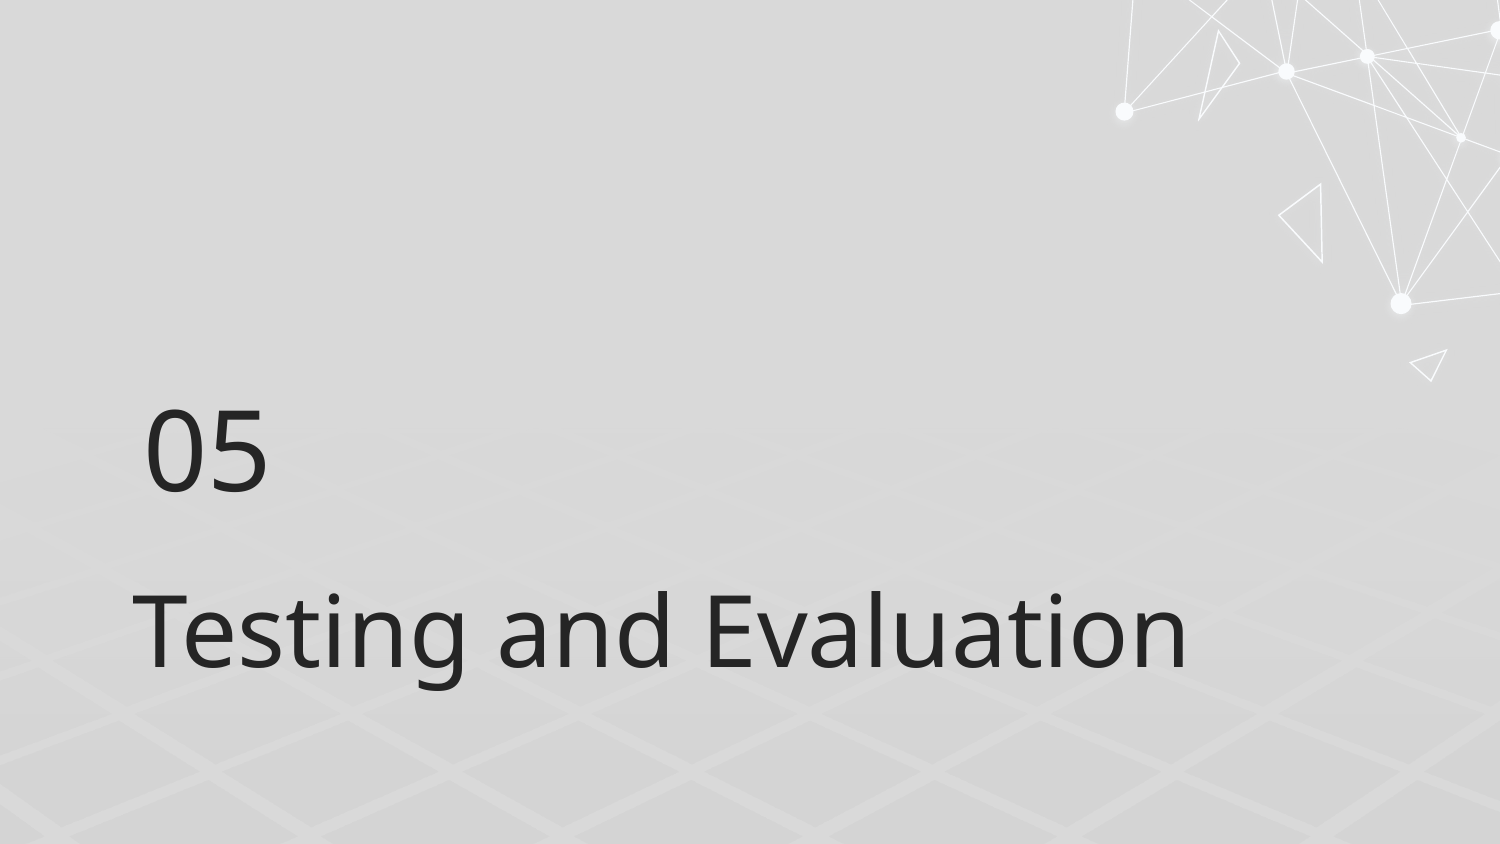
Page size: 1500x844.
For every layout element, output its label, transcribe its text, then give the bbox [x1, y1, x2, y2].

title Testing and Evaluation [117, 552, 1464, 691]
title 05 [117, 355, 297, 530]
